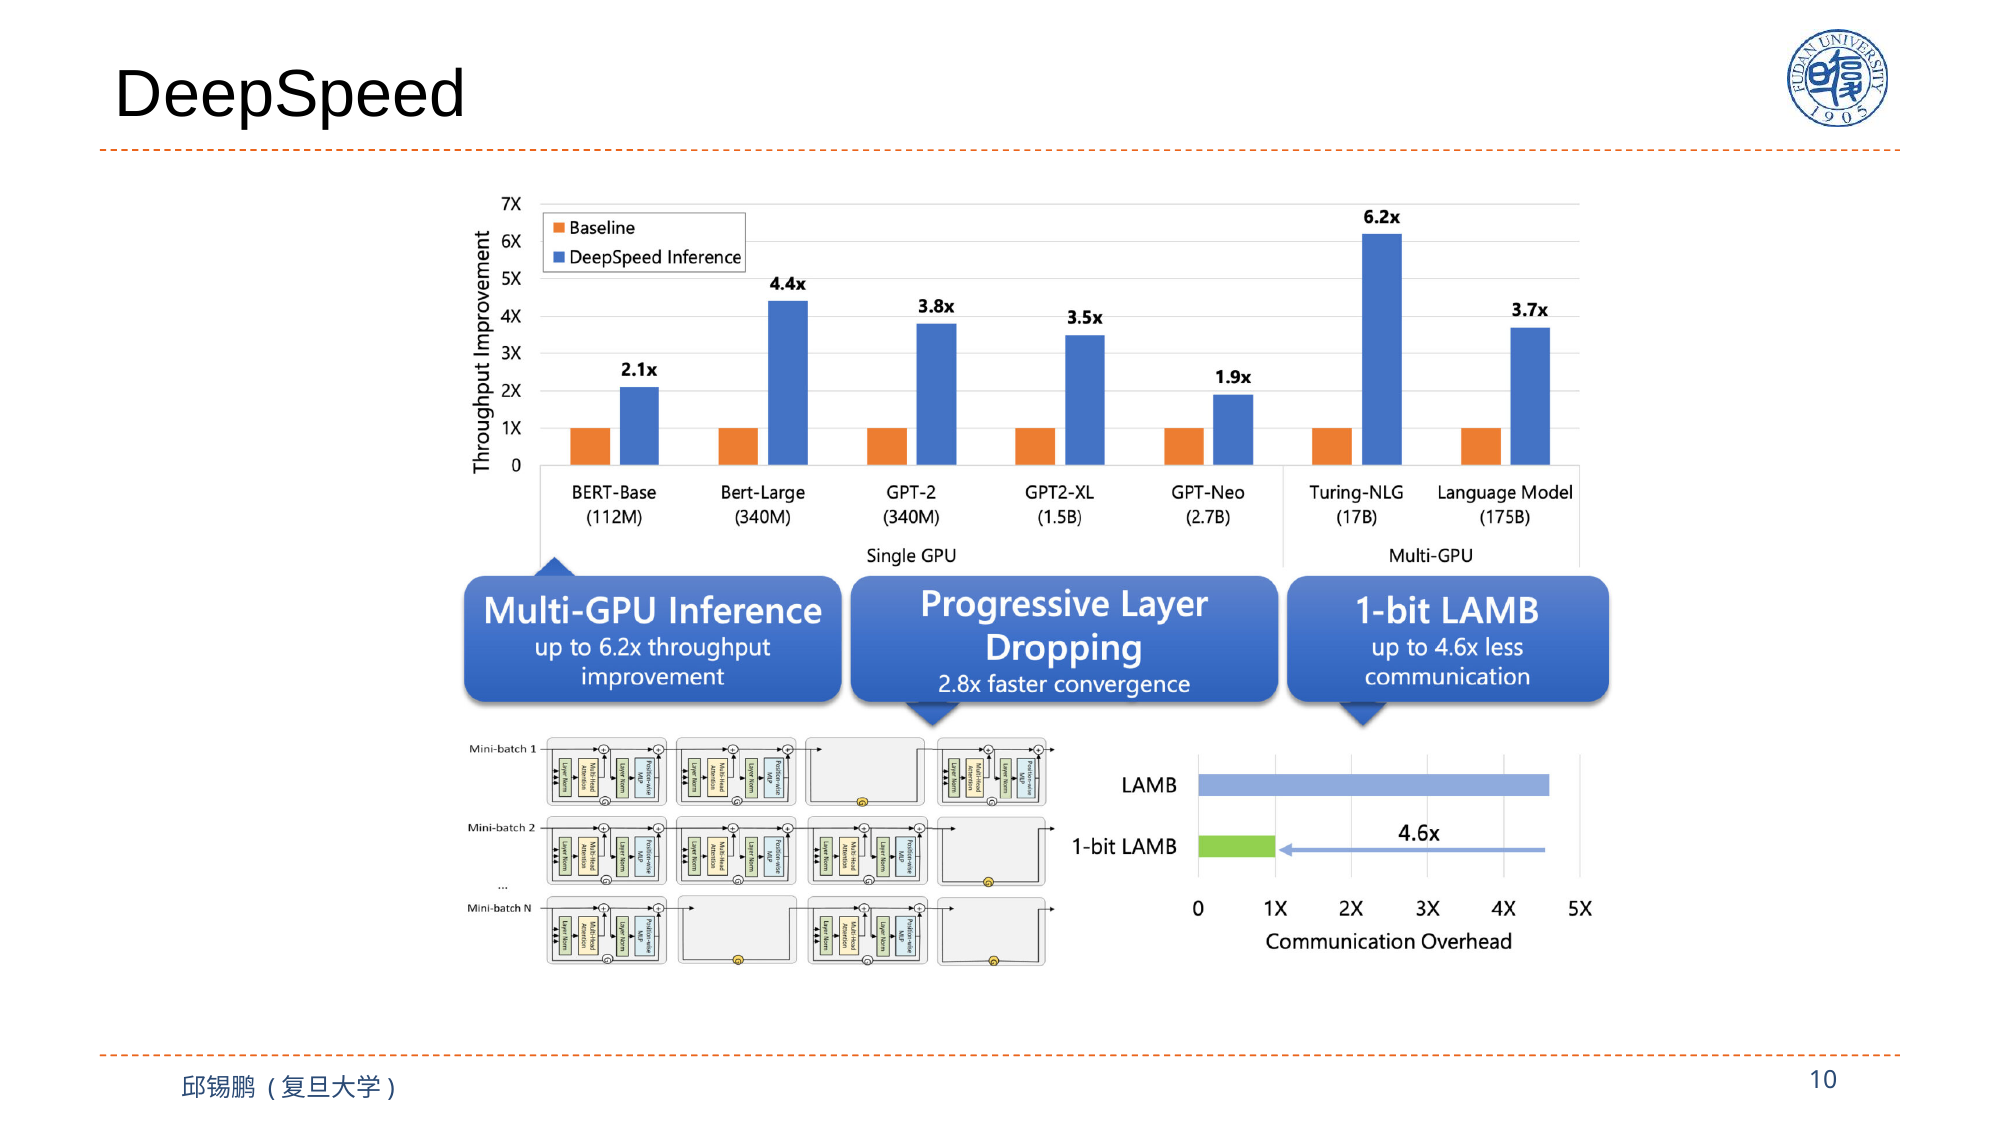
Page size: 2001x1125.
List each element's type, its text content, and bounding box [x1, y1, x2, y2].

picture [287, 162, 1775, 1000]
title DeepSpeed [99, 24, 1725, 138]
picture [1787, 29, 1888, 127]
